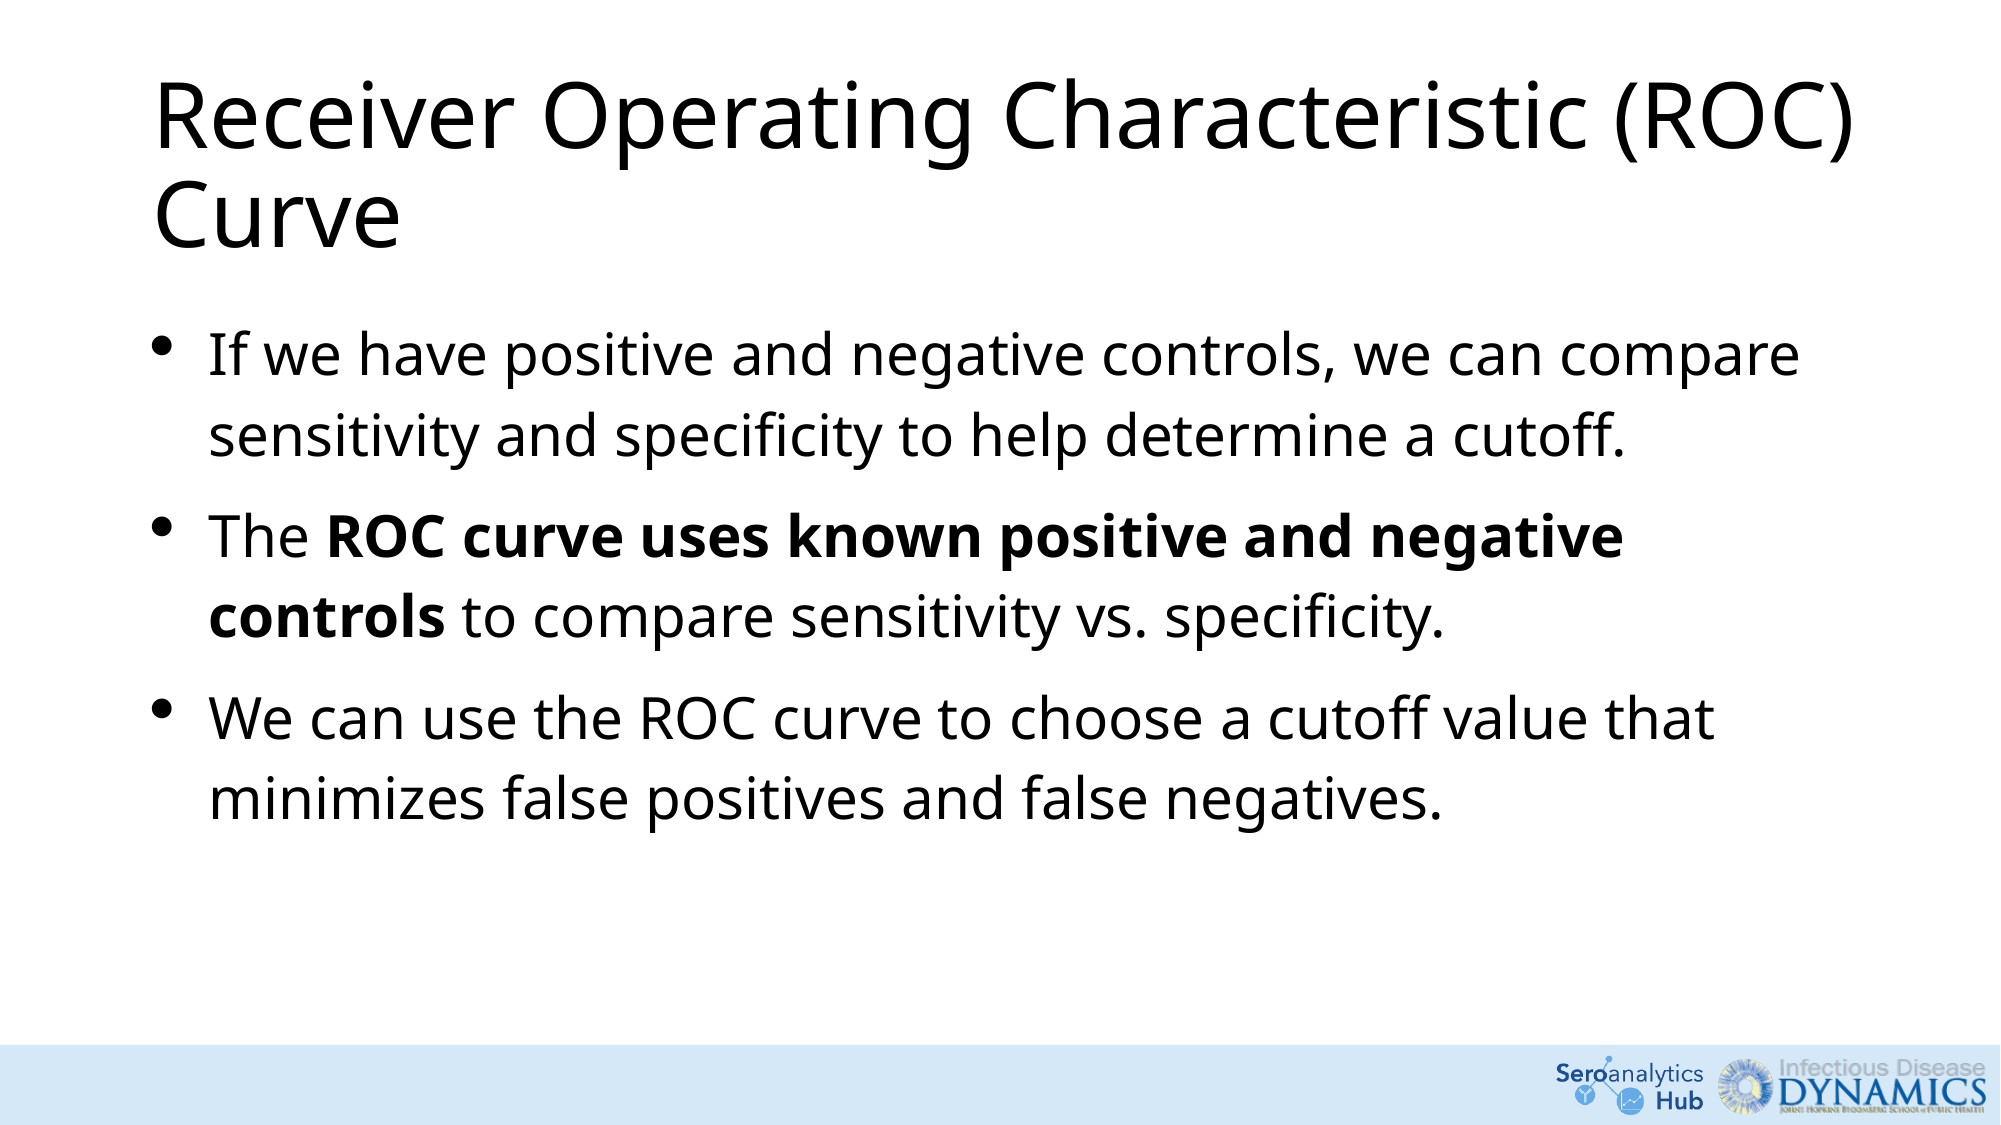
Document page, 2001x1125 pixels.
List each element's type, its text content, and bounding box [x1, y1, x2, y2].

list If we have positive and negative controls, we can compare sensitivity and specificity to help determine a cutoff. The ROC curve uses known positive and negative controls to compare sensitivity vs. specificity. We can use the ROC curve to choose a cutoff value that minimizes false positives and false negatives. [137, 299, 1863, 1014]
picture [1719, 1059, 1986, 1115]
title Receiver Operating Characteristic (ROC) Curve [137, 59, 1900, 278]
